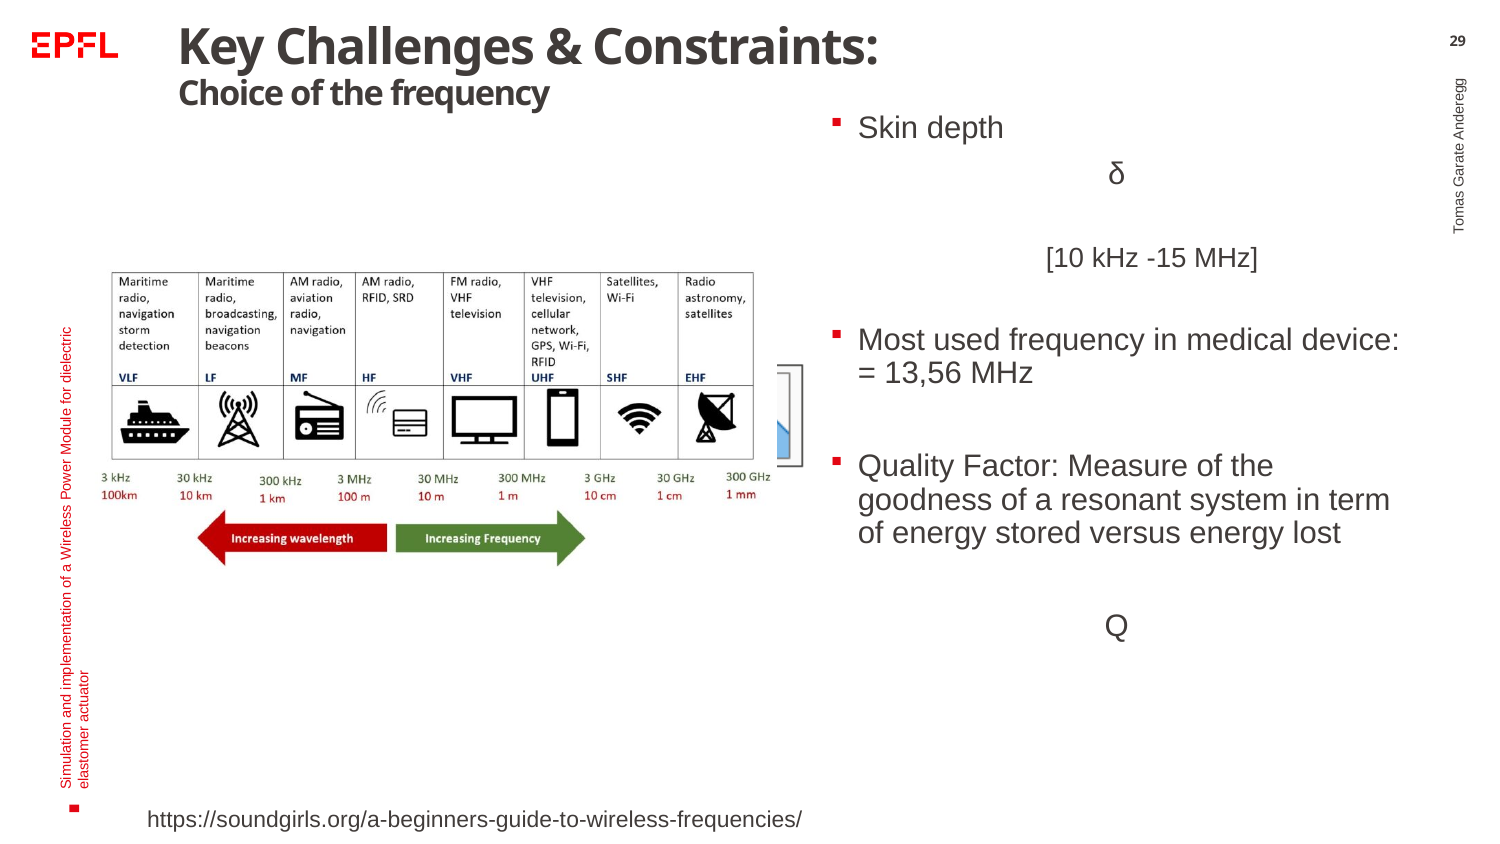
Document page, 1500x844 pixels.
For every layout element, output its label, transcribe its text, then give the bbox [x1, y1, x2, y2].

footer Tomas Garate Anderegg [1415, 59, 1500, 641]
slide_number Simulation and implementation of a Wireless Power Module for dielectric elastomer actuator [0, 256, 149, 805]
title Key Challenges & Constraints: Choice of the frequency [148, 21, 900, 141]
slide_number 29 [1415, 32, 1500, 59]
text_box https://soundgirls.org/a-beginners-guide-to-wireless-frequencies/ [132, 796, 1158, 840]
picture [73, 141, 1329, 690]
picture [21, 21, 129, 69]
